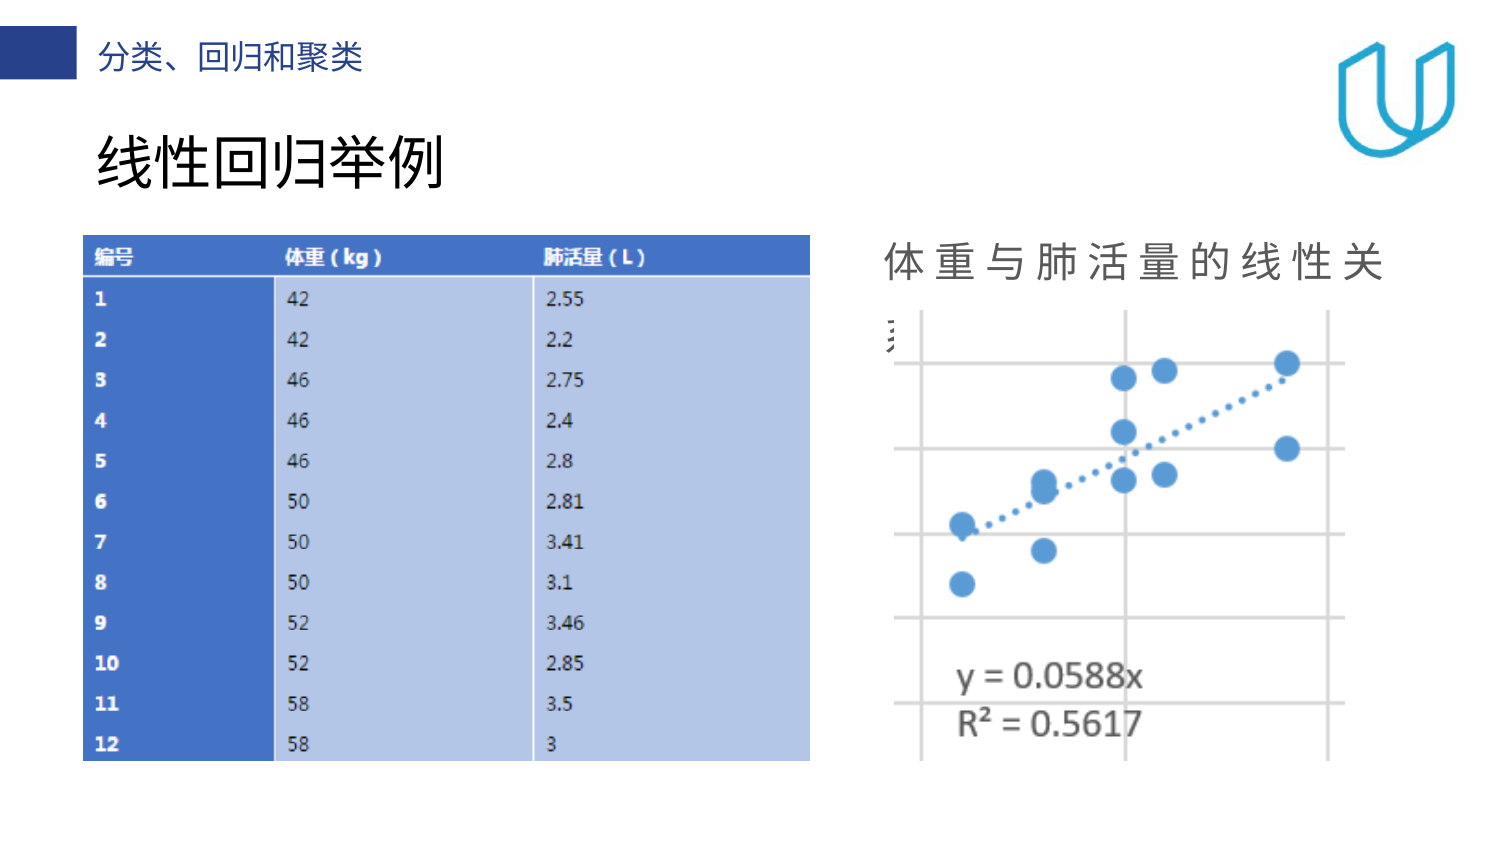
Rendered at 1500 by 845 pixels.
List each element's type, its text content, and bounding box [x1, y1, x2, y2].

text_box 体重与肺活量的线性关系： [872, 205, 1395, 293]
text_box [83, 29, 329, 79]
picture [82, 235, 810, 762]
text_box 分类、回归和聚类 [86, 30, 433, 83]
picture [894, 310, 1345, 762]
text_box 线性回归举例 [84, 120, 574, 203]
picture [1326, 32, 1464, 165]
